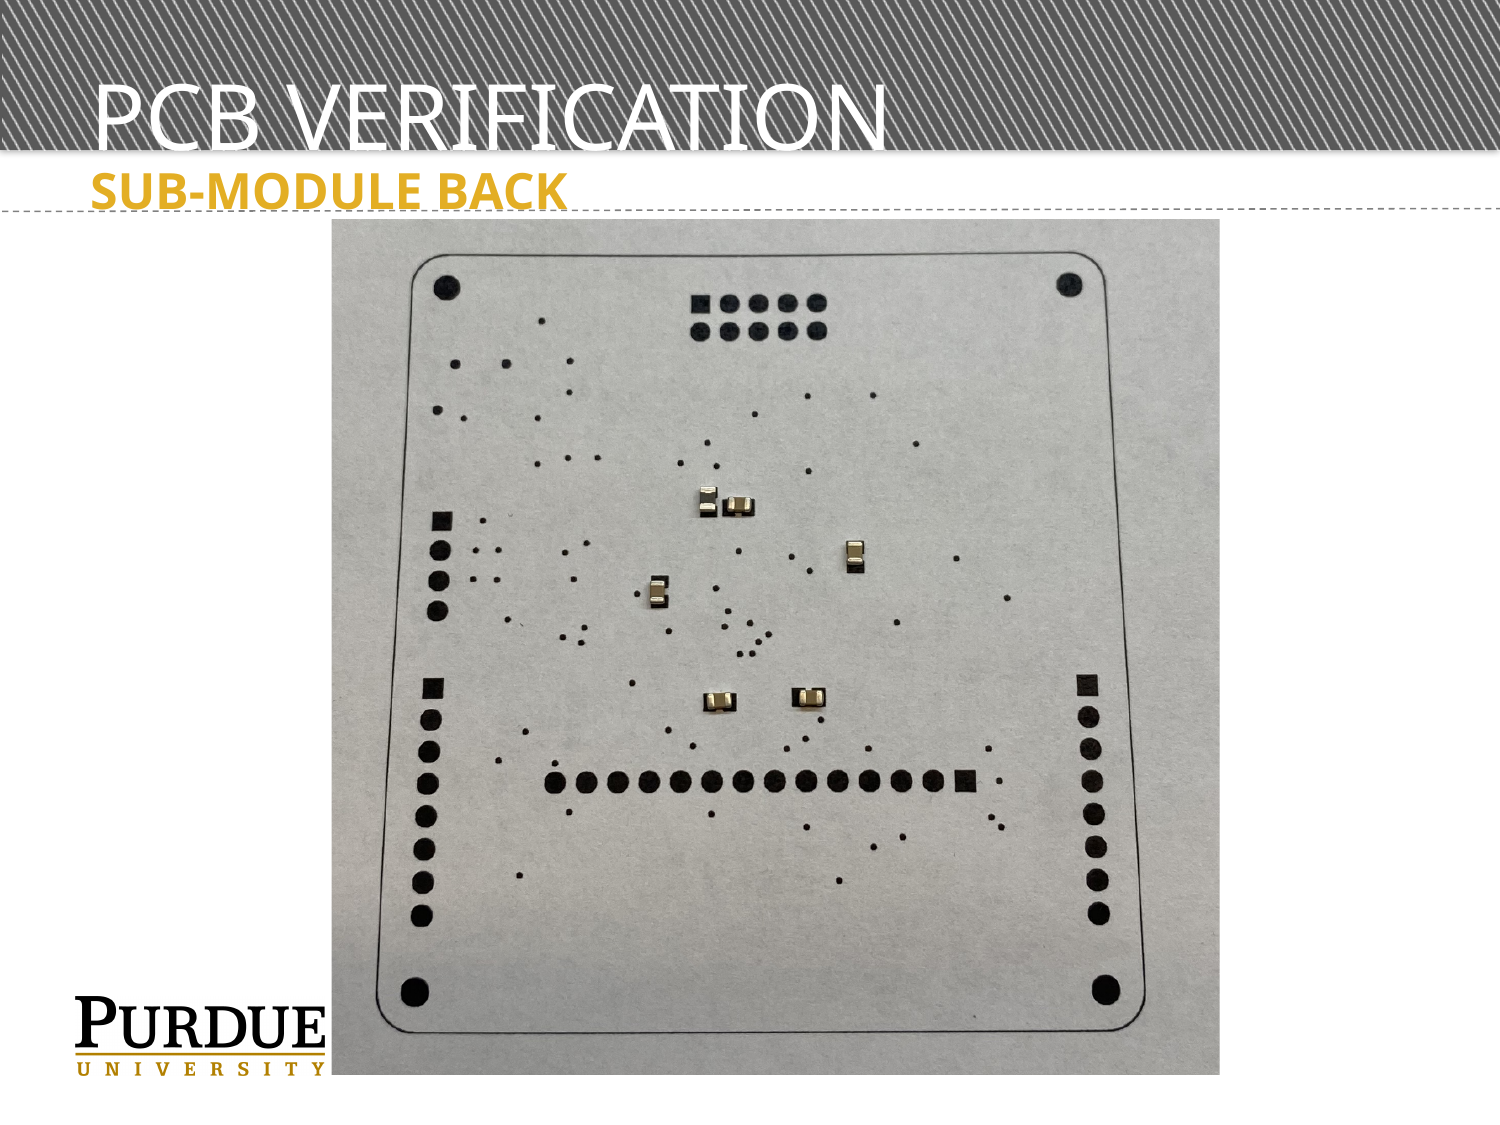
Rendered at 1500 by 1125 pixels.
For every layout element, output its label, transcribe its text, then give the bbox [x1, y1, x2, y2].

list sub-module Back [75, 151, 1425, 225]
picture [331, 202, 1220, 1092]
picture [75, 996, 325, 1076]
title PCB Verification [75, 51, 1427, 175]
